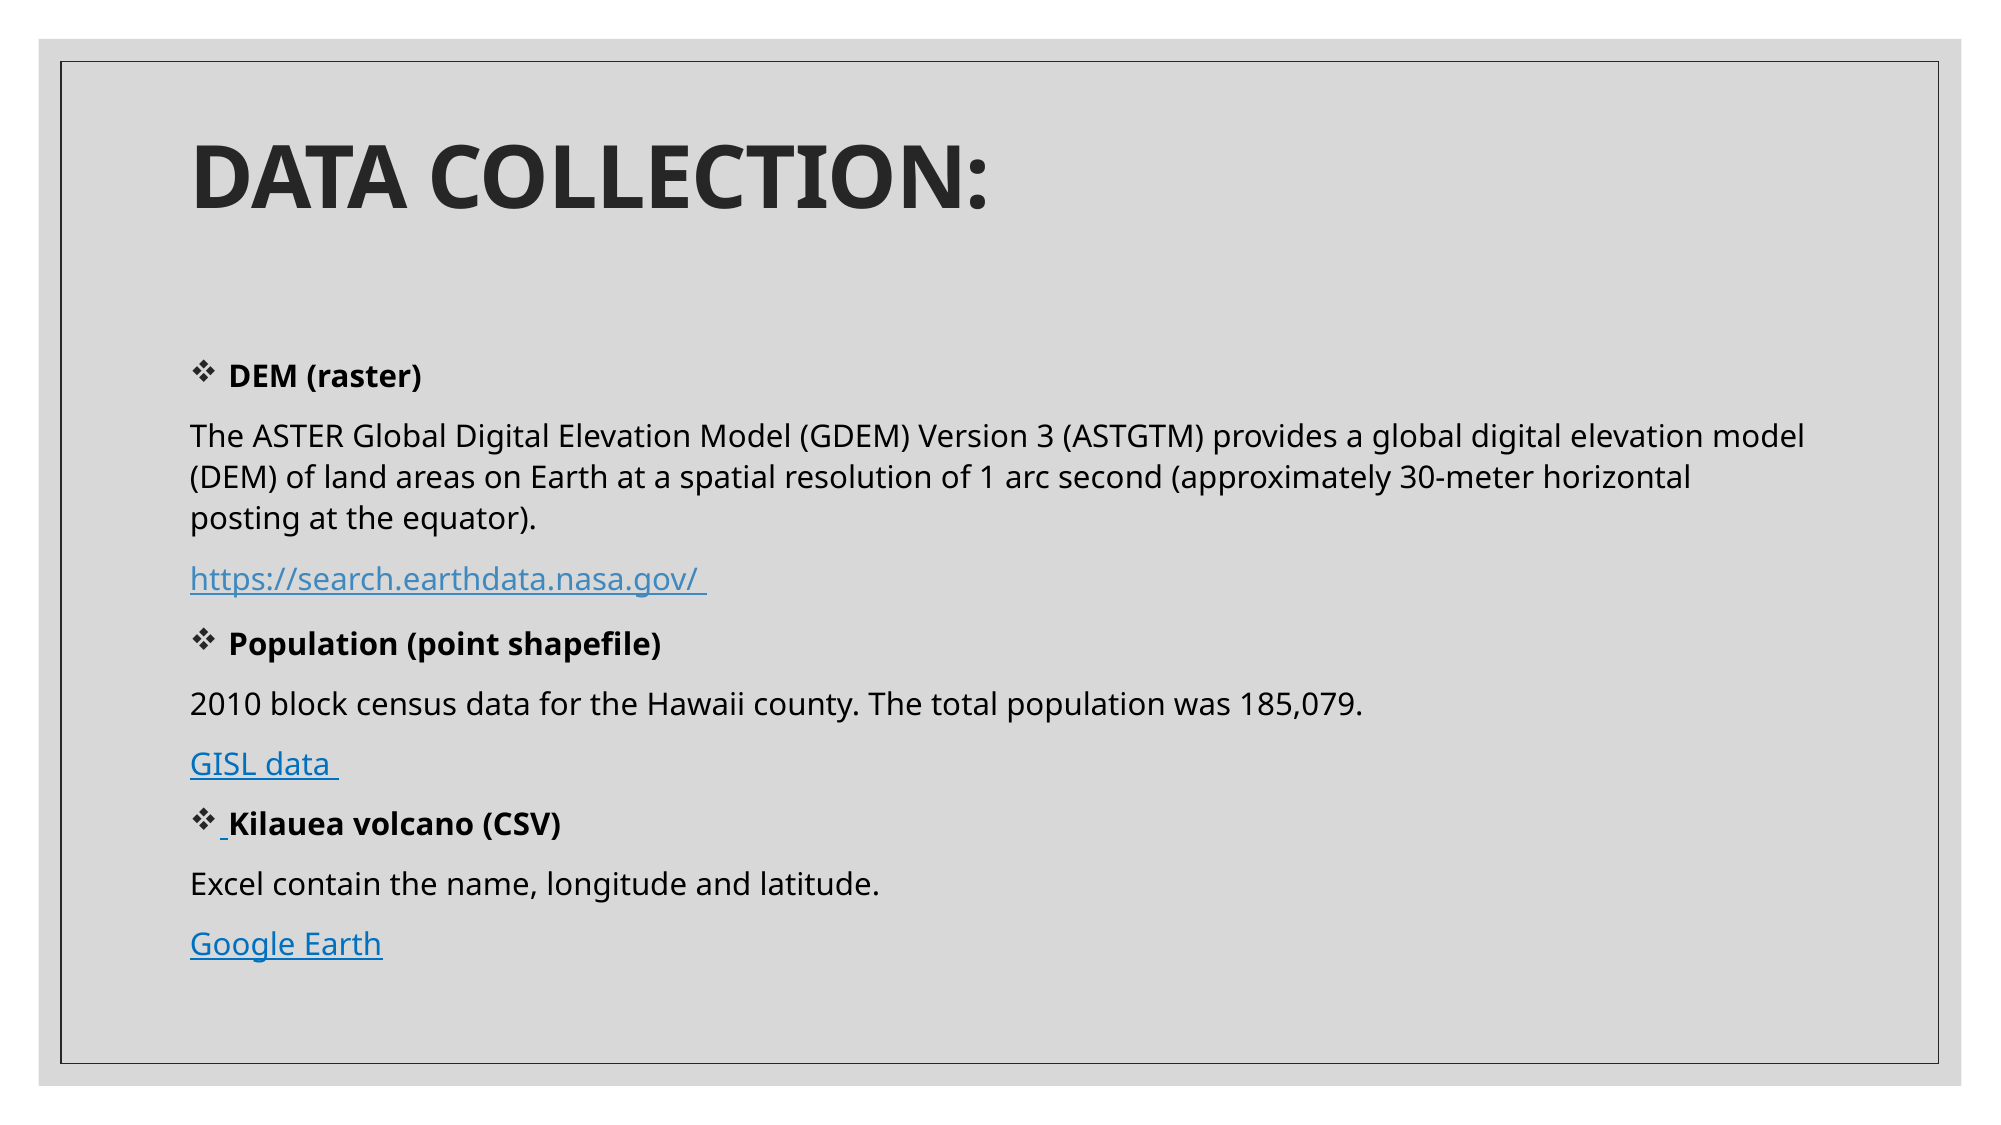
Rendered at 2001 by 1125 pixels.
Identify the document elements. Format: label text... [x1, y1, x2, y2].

title DATA COLLECTION: [174, 120, 1825, 345]
list DEM (raster) The ASTER Global Digital Elevation Model (GDEM) Version 3 (ASTGTM) provides a global digital elevation model (DEM) of land areas on Earth at a spatial resolution of 1 arc second (approximately 30-meter horizontal posting at the equator). https://search.earthdata.nasa.gov/ Population (point shapefile) 2010 block census data for the Hawaii county. The total population was 185,079. GISL data Kilauea volcano (CSV) Excel contain the name, longitude and latitude. Google Earth [174, 345, 1825, 977]
